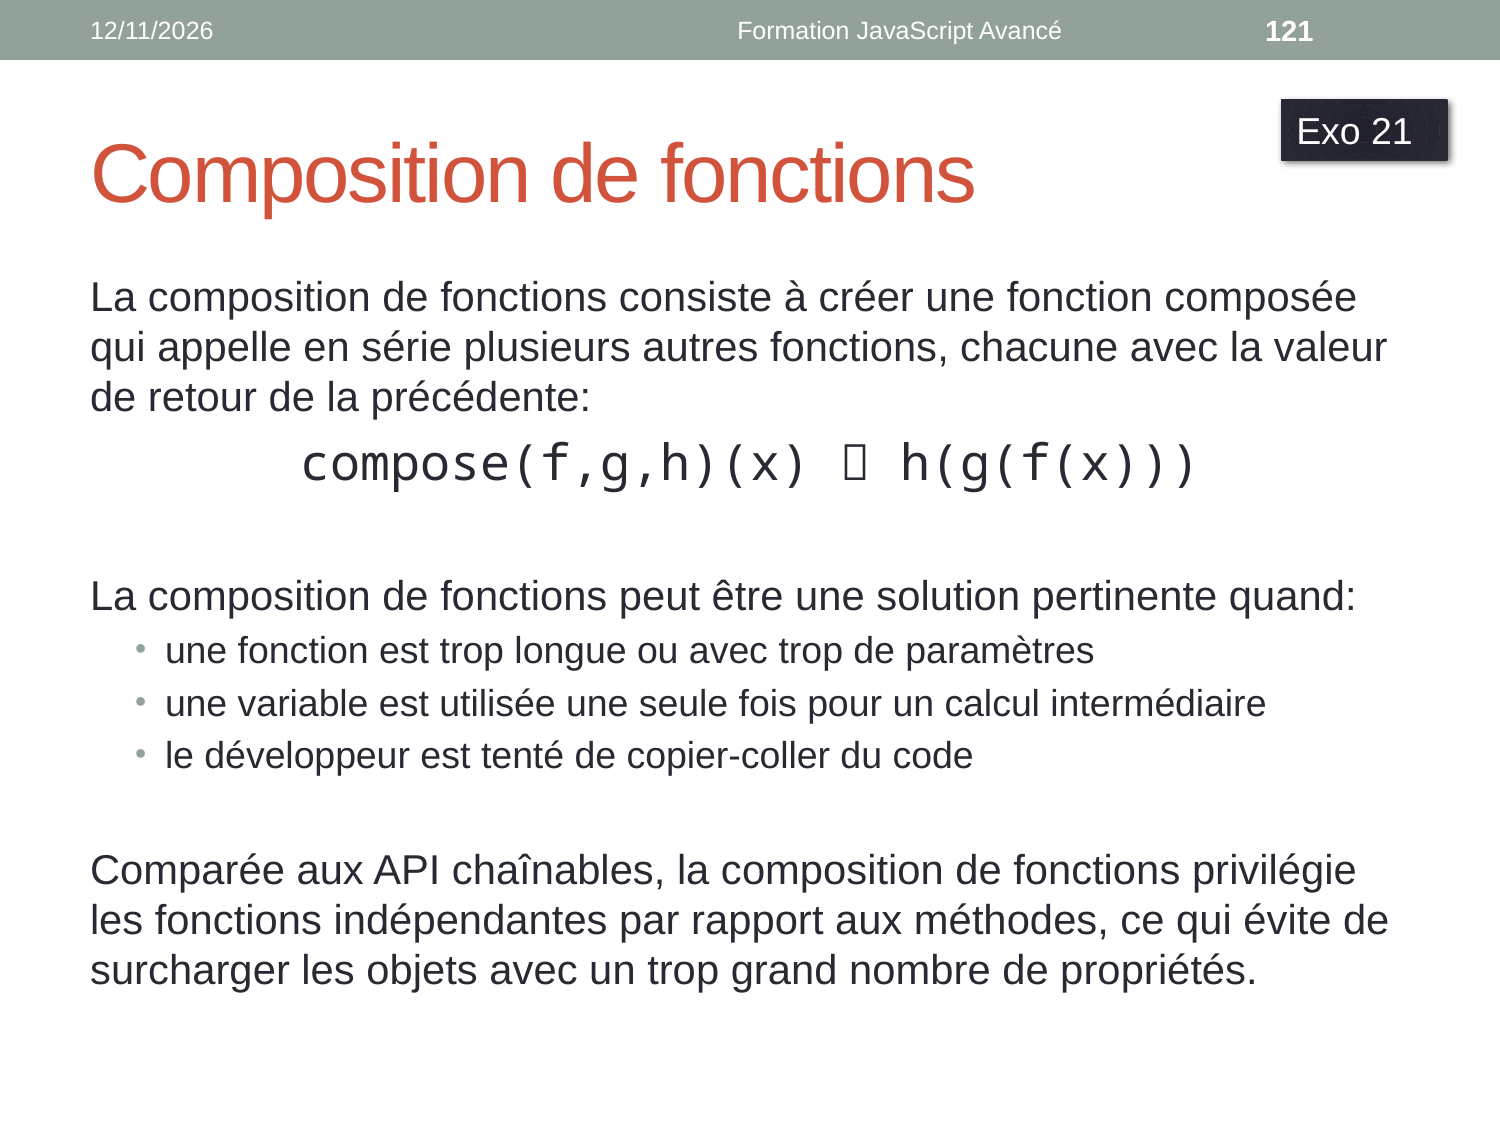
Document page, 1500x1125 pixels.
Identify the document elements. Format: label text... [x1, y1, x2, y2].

text_box Exo 21 [1281, 99, 1448, 161]
title Composition de fonctions [75, 87, 1425, 250]
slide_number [75, 3, 550, 57]
slide_number 121 [1250, 3, 1425, 57]
list La composition de fonctions consiste à créer une fonction composée qui appelle en série plusieurs autres fonctions, chacune avec la valeur de retour de la précédente: compose(f,g,h)(x)  h(g(f(x))) La composition de fonctions peut être une solution pertinente quand: une fonction est trop longue ou avec trop de paramètres une variable est utilisée une seule fois pour un calcul intermédiaire le développeur est tenté de copier-coller du code Comparée aux API chaînables, la composition de fonctions privilégie les fonctions indépendantes par rapport aux méthodes, ce qui évite de surcharger les objets avec un trop grand nombre de propriétés. [75, 262, 1425, 1083]
footer Formation JavaScript Avancé [562, 3, 1238, 57]
